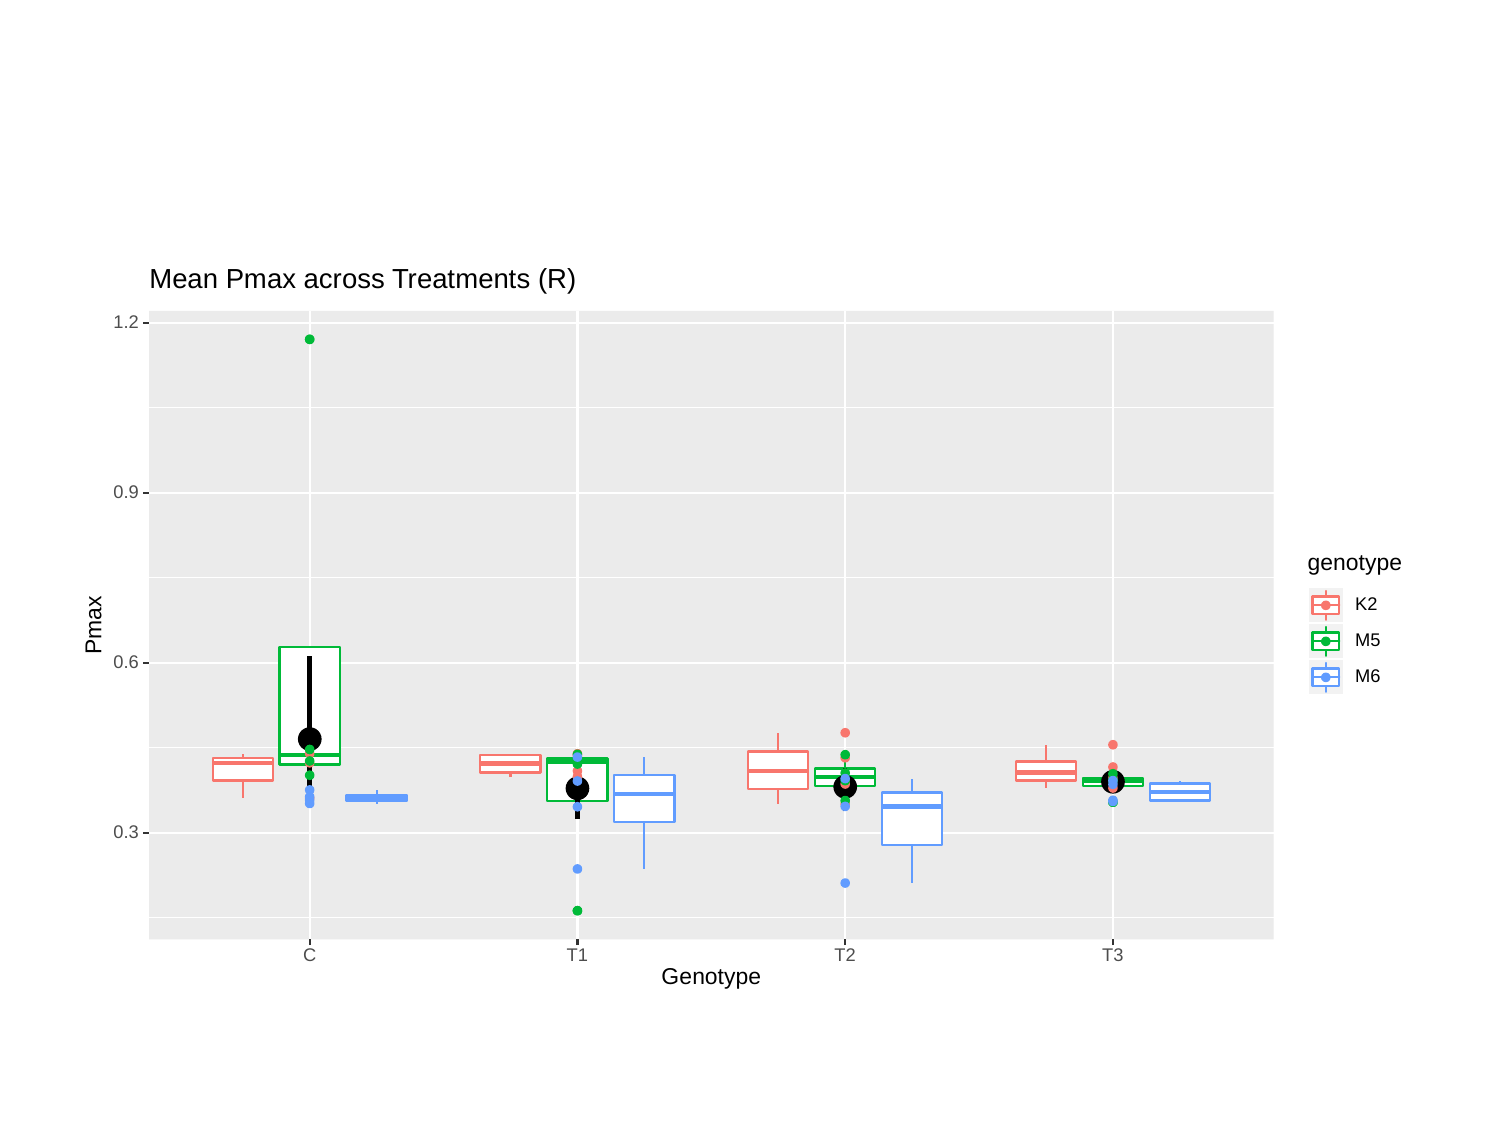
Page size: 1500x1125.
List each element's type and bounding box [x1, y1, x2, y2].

text_box [74, 262, 1426, 1006]
